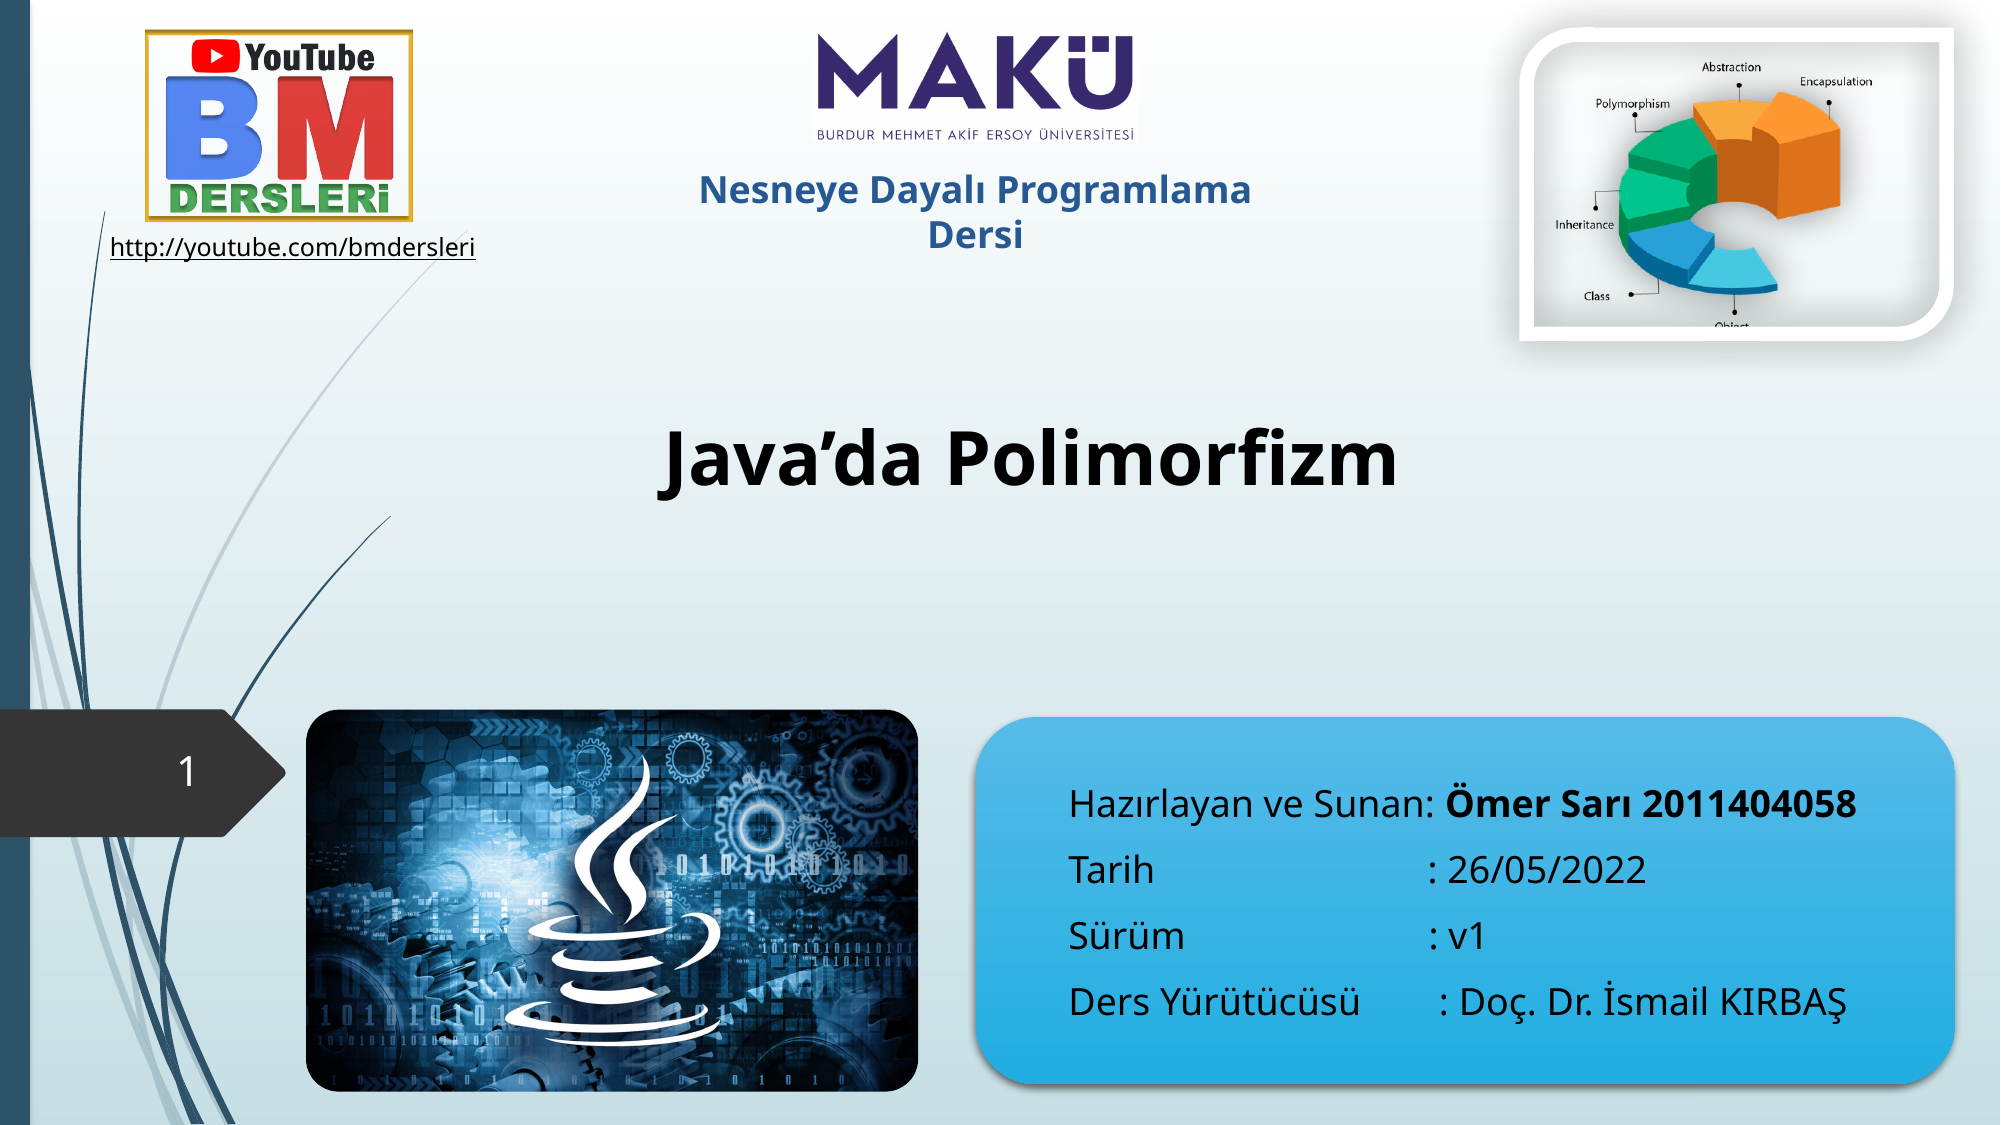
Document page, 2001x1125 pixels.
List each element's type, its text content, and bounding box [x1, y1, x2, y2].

text_box http://youtube.com/bmdersleri [65, 224, 521, 274]
slide_number 1 [87, 743, 216, 803]
text_box [975, 716, 1956, 1085]
picture [305, 709, 919, 1092]
picture [811, 29, 1140, 142]
title Java’da Polimorfizm [174, 362, 1889, 509]
picture [132, 0, 425, 260]
text_box Hazırlayan ve Sunan: Ömer Sarı 2011404058 Tarih : 26/05/2022 Sürüm : v1 Ders Yürütücüsü : Doç. Dr. İsmail KIRBAŞ [1053, 772, 1956, 1104]
text_box Nesneye Dayalı Programlama Dersi [632, 158, 1319, 344]
picture [1526, 34, 1947, 335]
